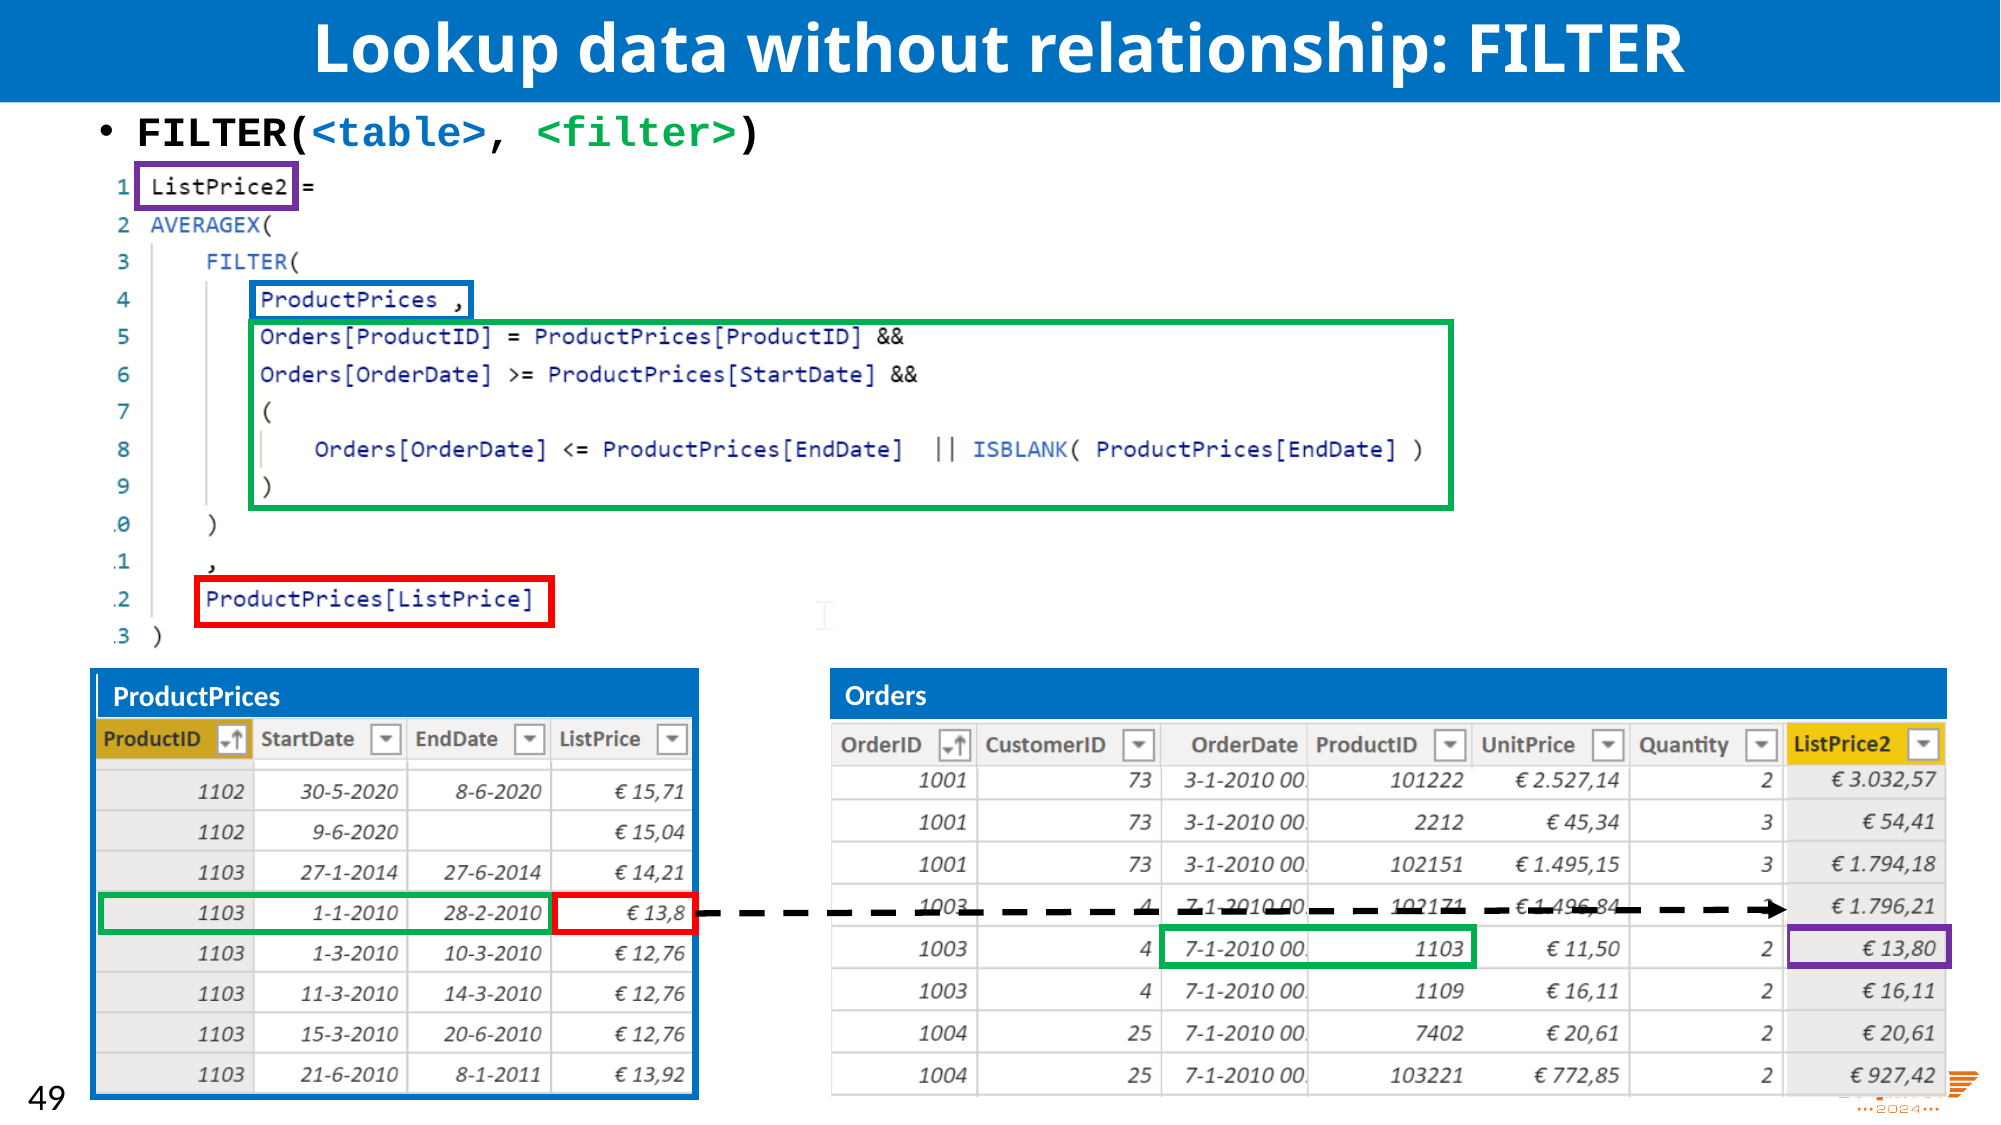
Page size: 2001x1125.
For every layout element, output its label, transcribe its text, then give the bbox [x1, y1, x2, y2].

text_box [1438, 321, 1452, 509]
picture [831, 721, 1980, 1113]
text_box [92, 670, 697, 1098]
title Lookup data without relationship: FILTER [0, 0, 2000, 103]
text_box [695, 909, 1788, 914]
text_box FILTER(<table>, <filter>) [84, 103, 1983, 988]
picture [114, 172, 1438, 659]
text_box [136, 163, 297, 172]
slide_number 49 [13, 1065, 102, 1125]
picture [93, 717, 696, 1095]
text_box Orders [830, 668, 1947, 719]
